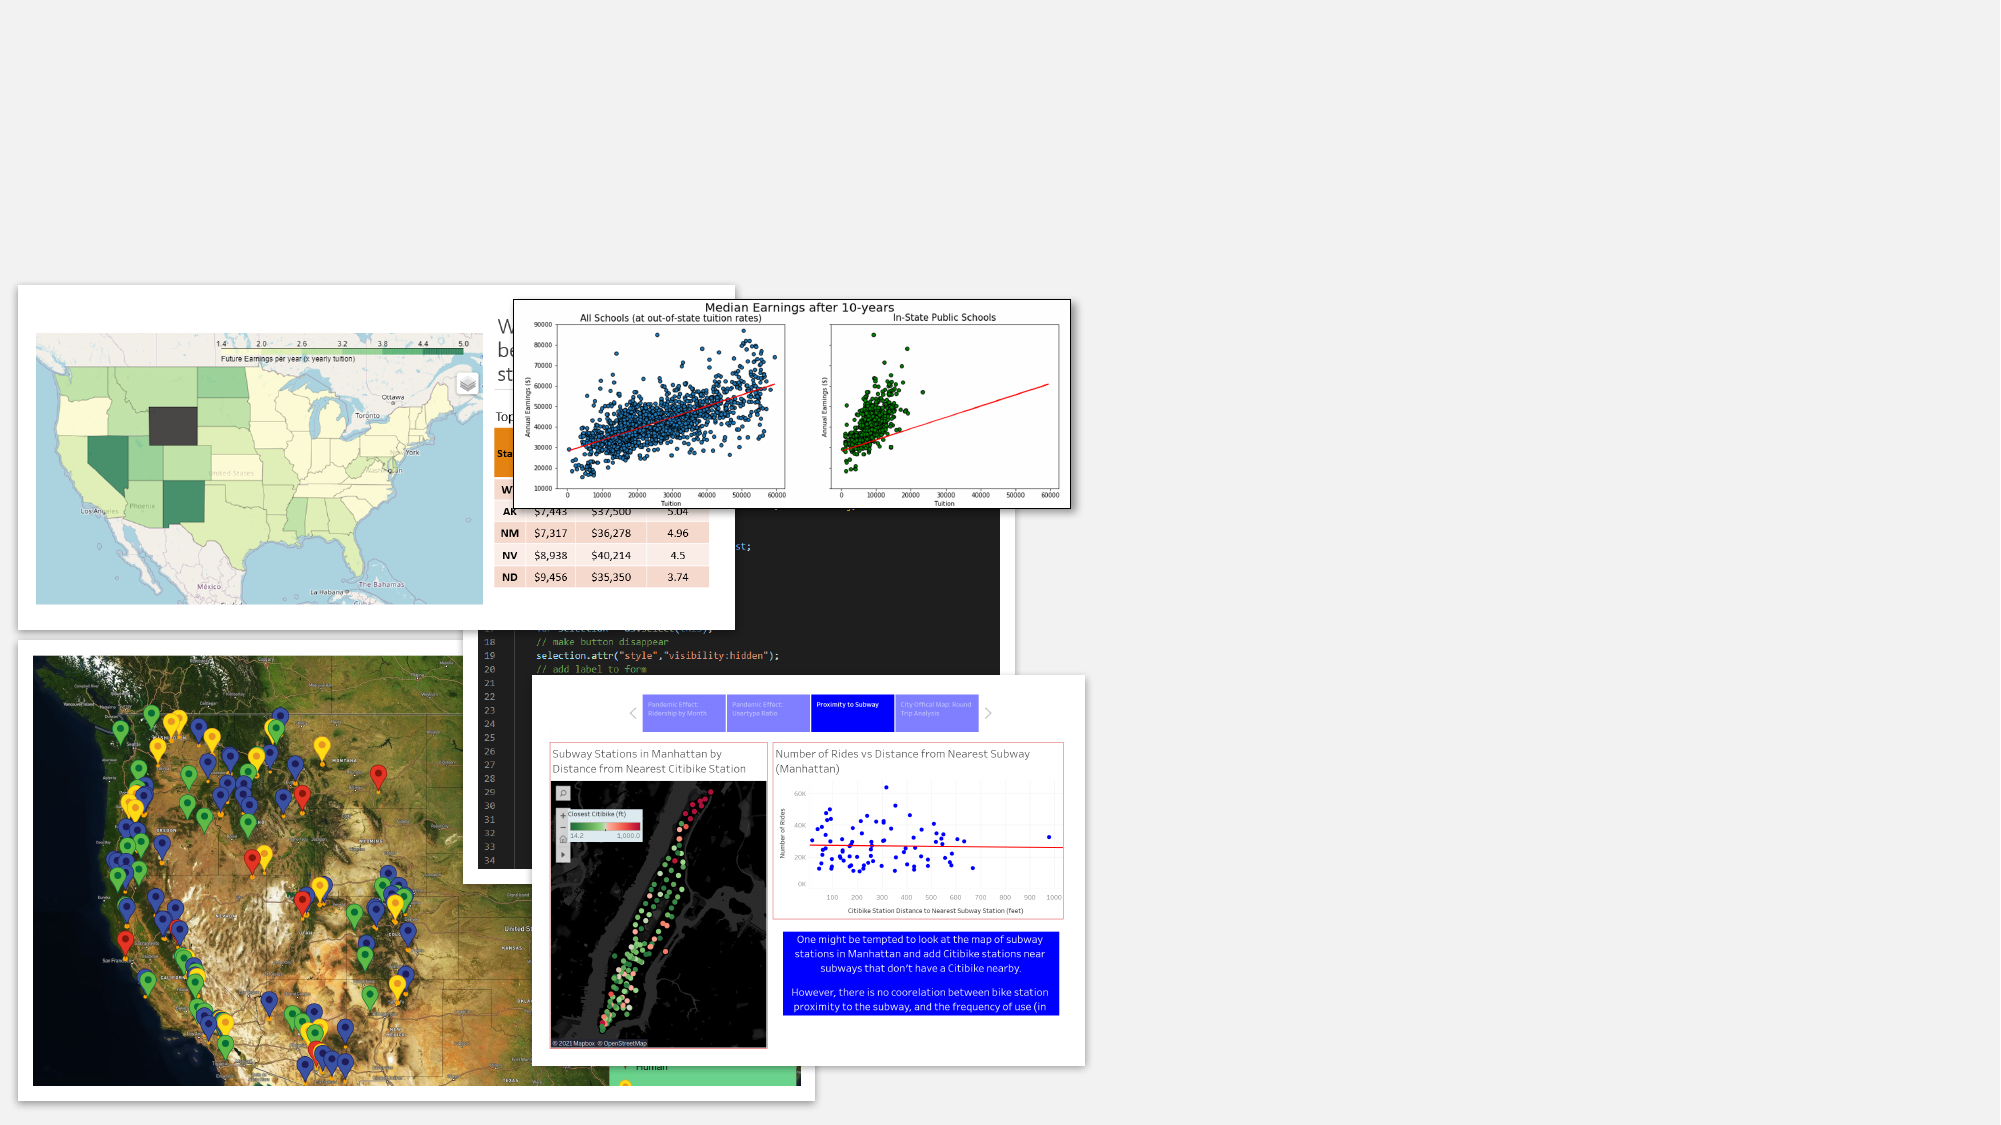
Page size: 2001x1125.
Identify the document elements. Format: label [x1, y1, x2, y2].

picture [32, 299, 1071, 1087]
